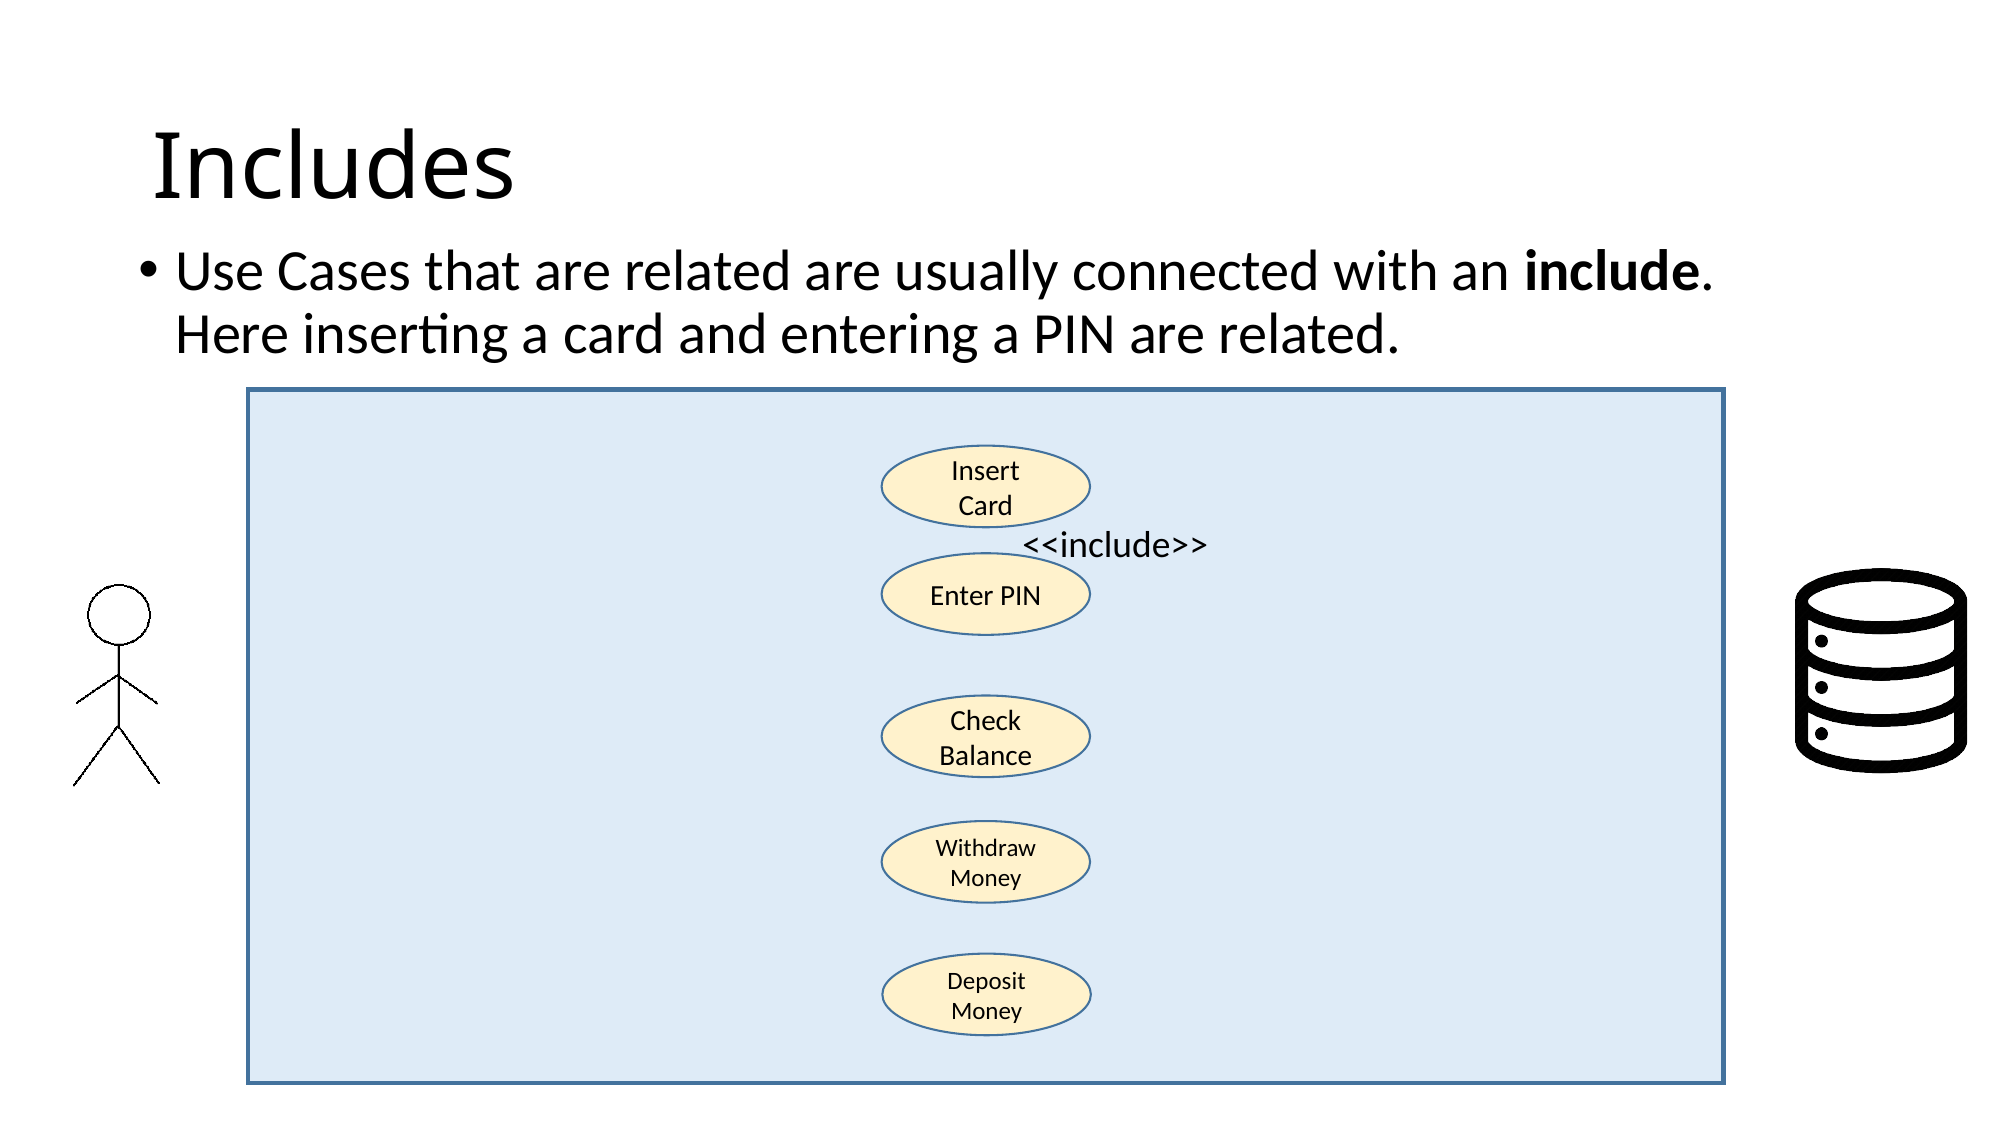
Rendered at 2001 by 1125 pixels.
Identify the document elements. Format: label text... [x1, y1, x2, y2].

title Includes [137, 59, 1863, 278]
text_box <<include>> [1007, 512, 1231, 573]
list Use Cases that are related are usually connected with an include. Here inserting a card and entering a PIN are related. [123, 232, 1849, 947]
text_box [247, 388, 1725, 1084]
picture [45, 568, 186, 801]
picture [1775, 568, 1987, 780]
text_box Deposit Money [881, 952, 1092, 1037]
text_box Enter PIN [880, 552, 1092, 636]
text_box Insert Card [880, 444, 1092, 529]
text_box Check Balance [880, 694, 1092, 779]
text_box Withdraw Money [880, 820, 1092, 904]
